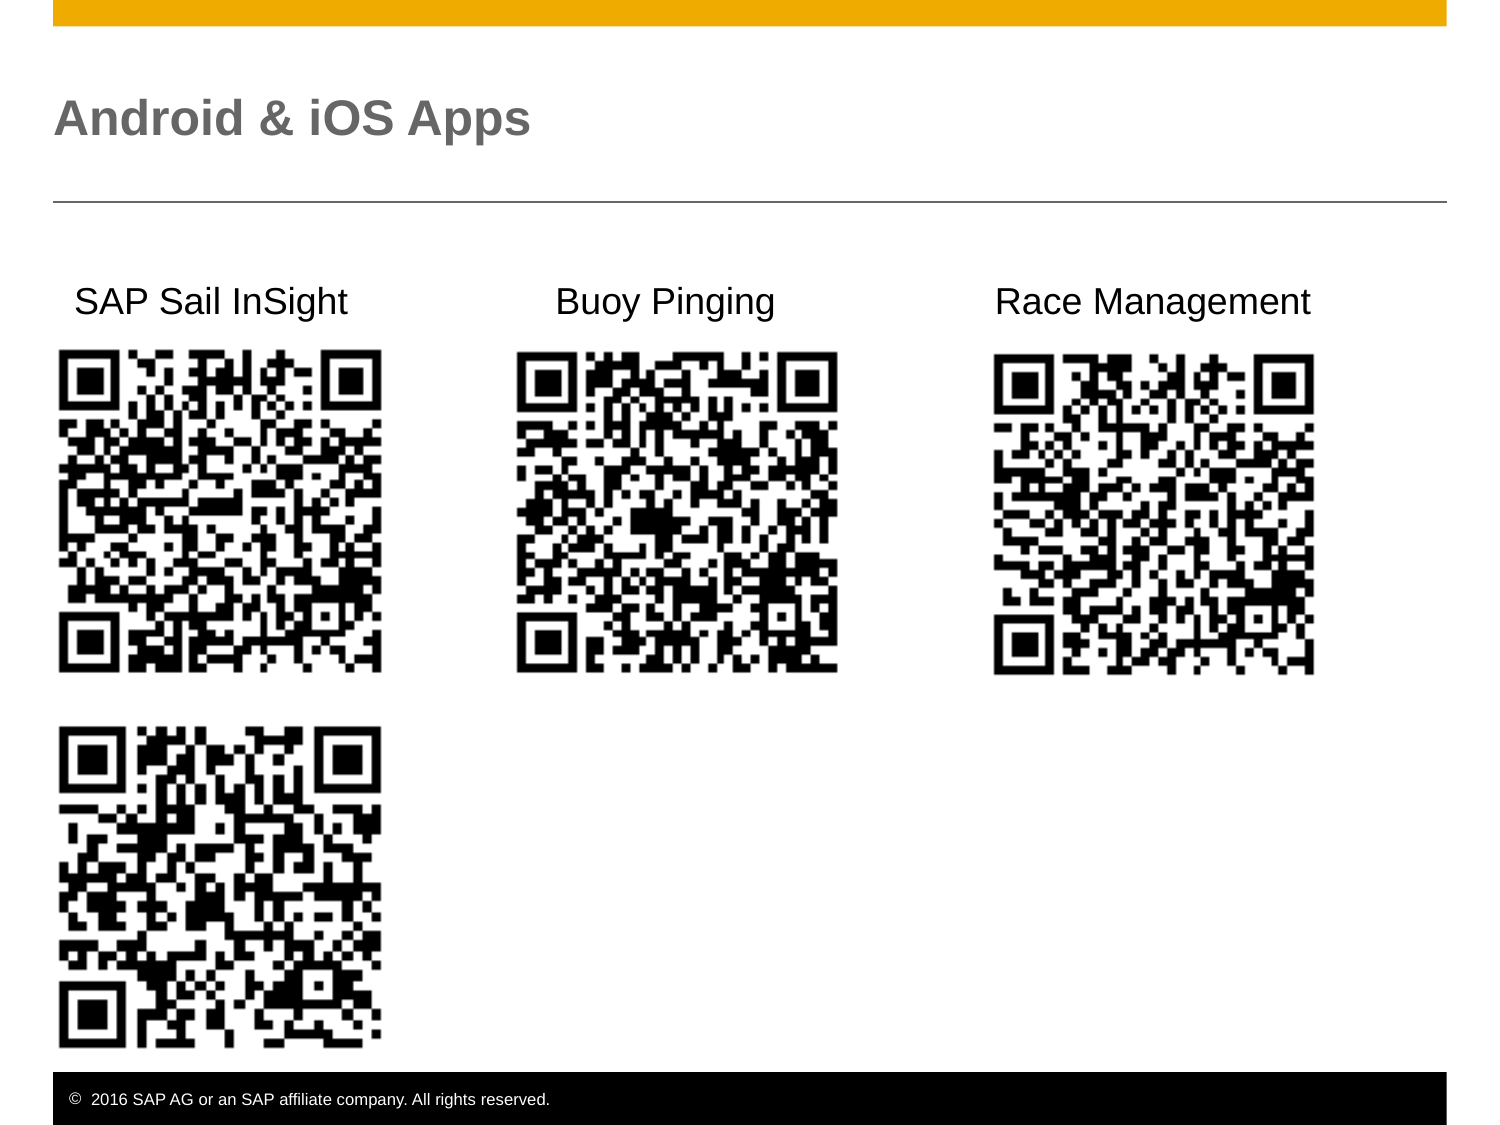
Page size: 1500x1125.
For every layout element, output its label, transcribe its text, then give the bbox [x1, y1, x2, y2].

picture [52, 718, 393, 1061]
list SAP Sail InSight Buoy Pinging Race Management [53, 277, 1447, 967]
picture [511, 346, 849, 682]
title Android & iOS Apps [53, 53, 1447, 178]
picture [52, 346, 393, 682]
picture [988, 346, 1321, 682]
